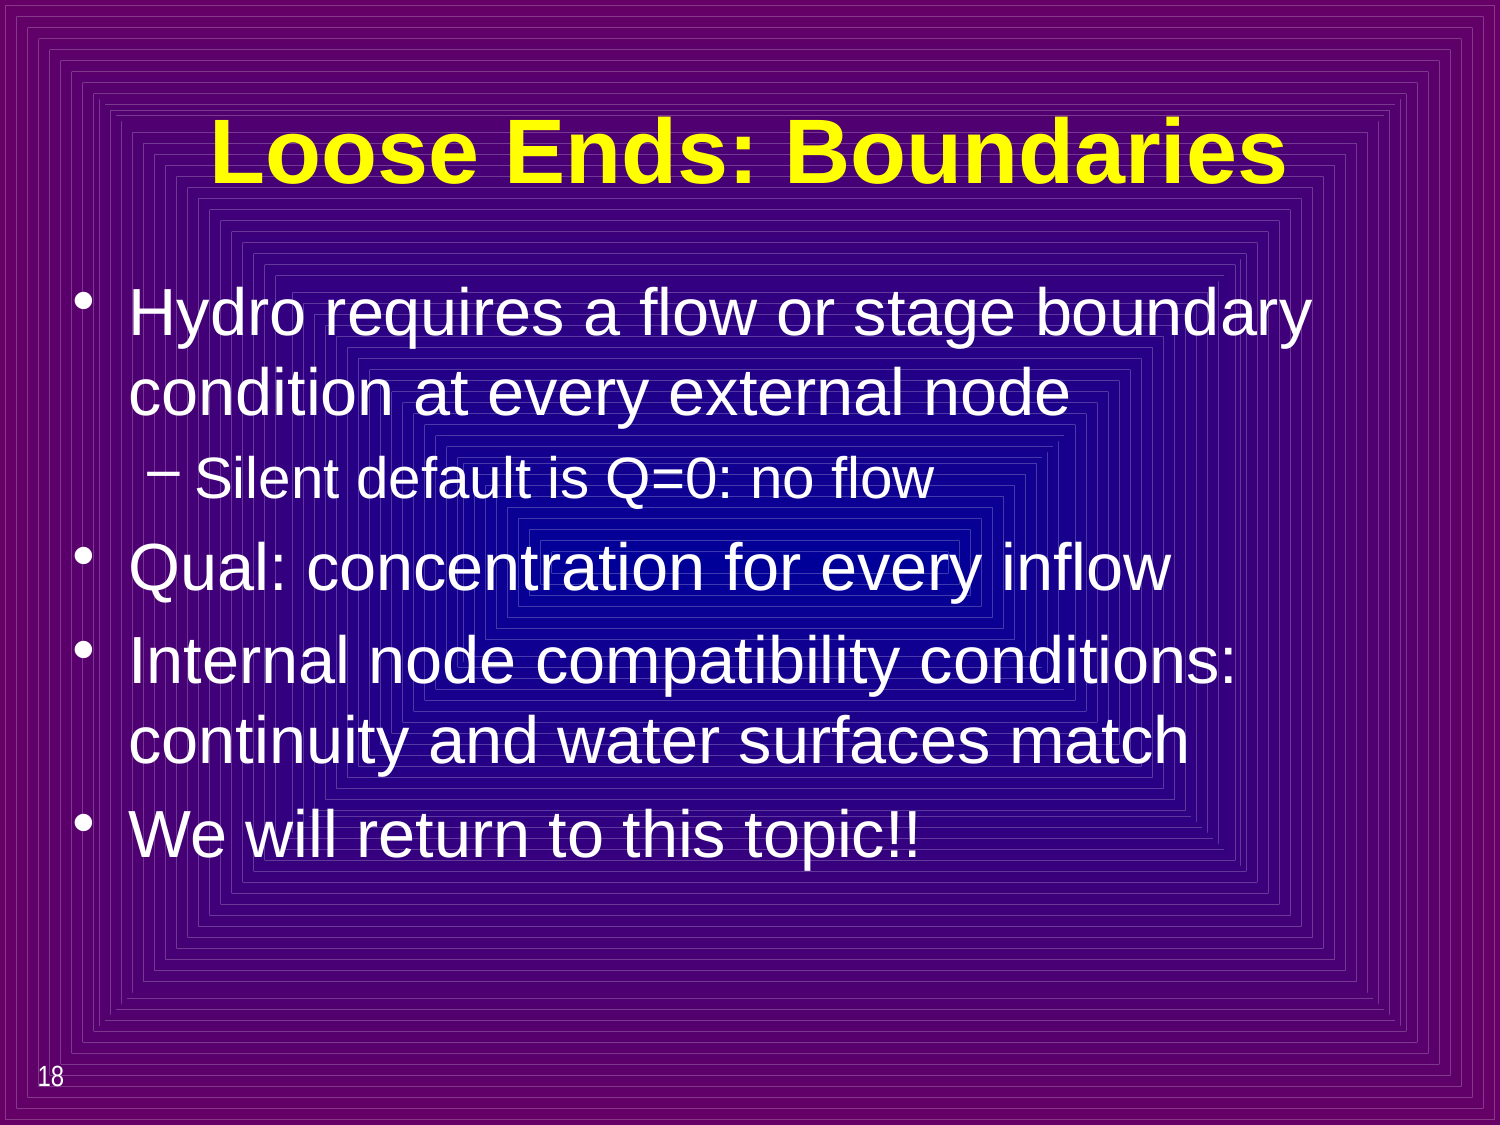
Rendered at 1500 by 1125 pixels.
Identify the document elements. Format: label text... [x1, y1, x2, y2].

title Loose Ends: Boundaries [112, 52, 1388, 241]
list Hydro requires a flow or stage boundary condition at every external node Silent default is Q=0: no flow Qual: concentration for every inflow Internal node compatibility conditions: continuity and water surfaces match We will return to this topic!! [56, 261, 1392, 1002]
slide_number 18 [22, 1049, 336, 1125]
